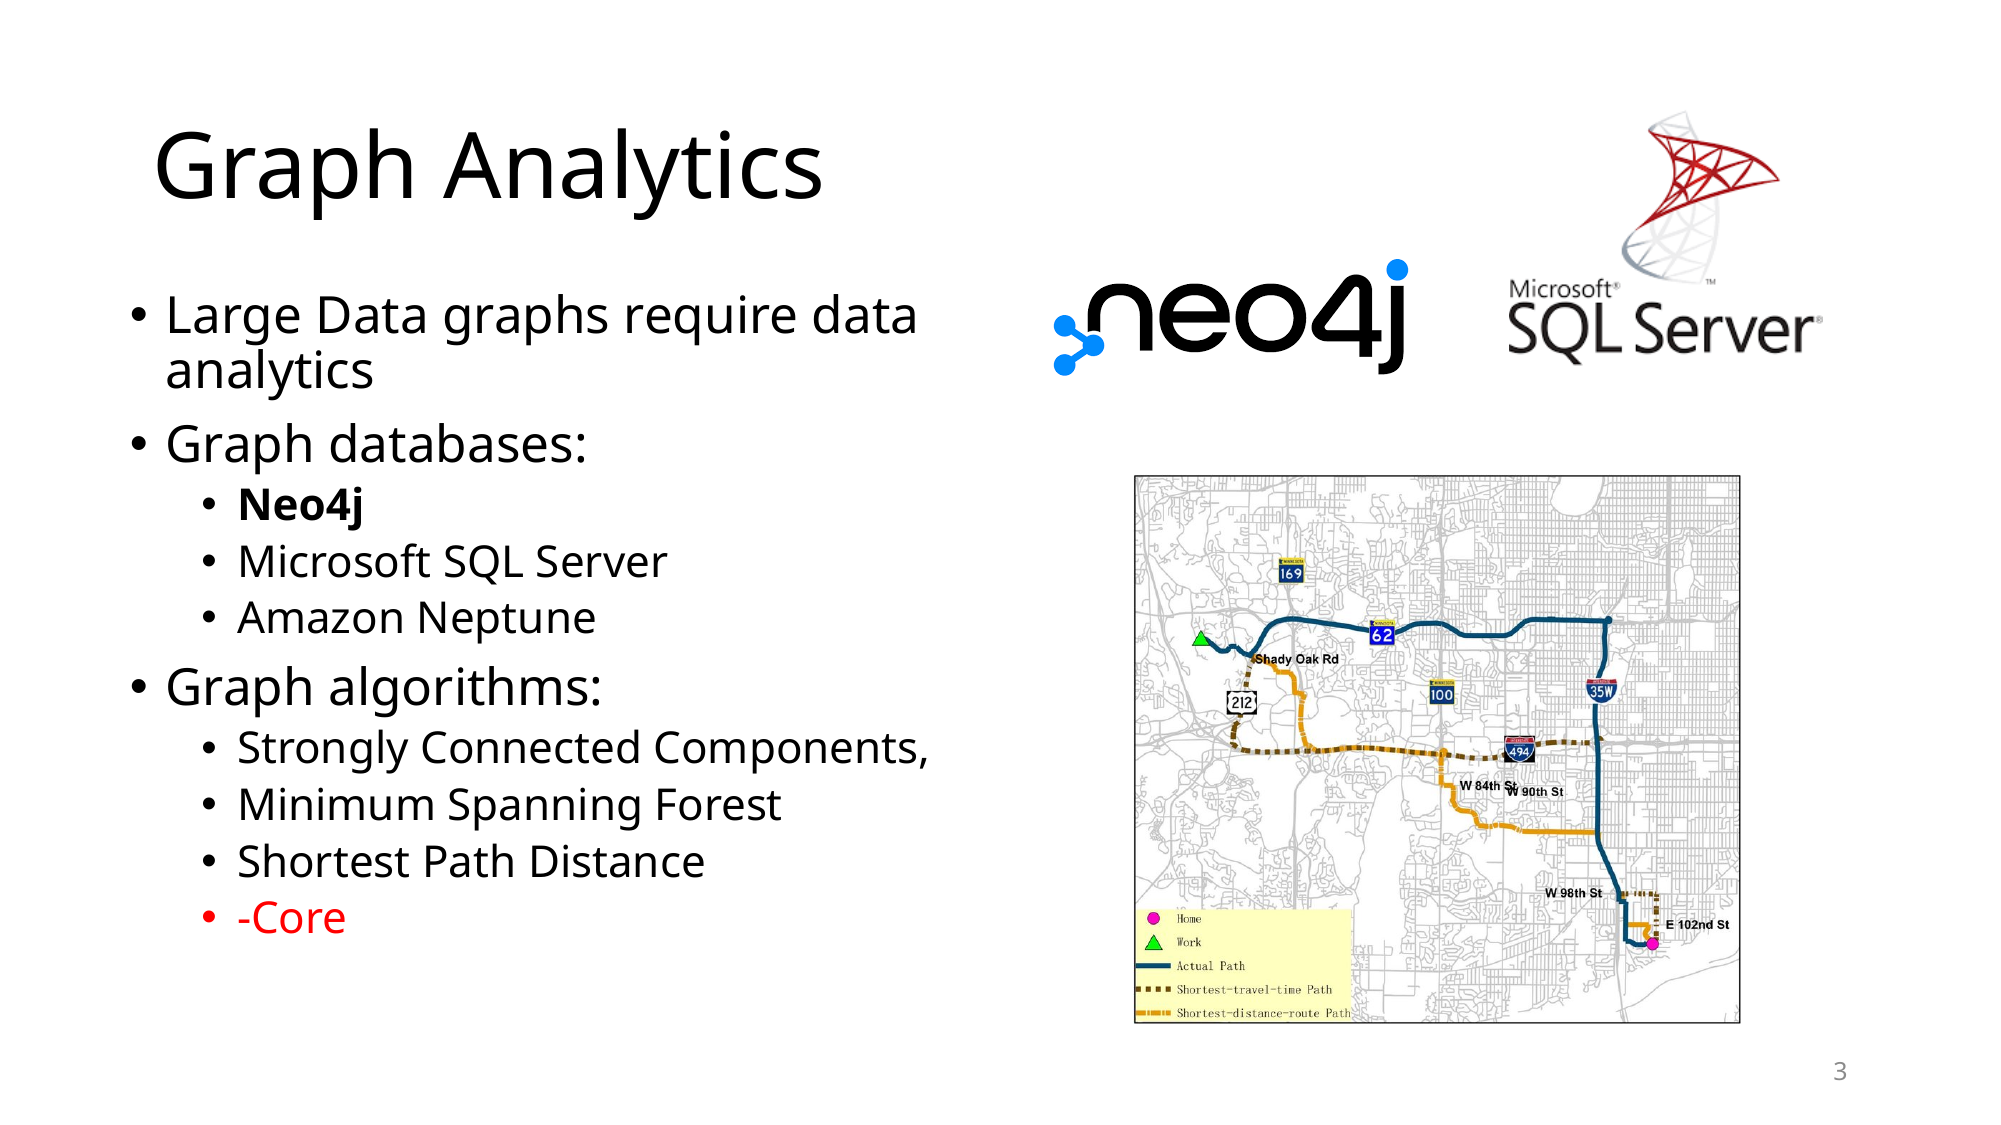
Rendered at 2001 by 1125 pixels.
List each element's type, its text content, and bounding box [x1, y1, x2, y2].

picture [1509, 81, 1823, 395]
slide_number 3 [1412, 1042, 1863, 1103]
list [1048, 250, 1413, 386]
title Graph Analytics [137, 59, 1863, 278]
picture [1133, 474, 1741, 1024]
